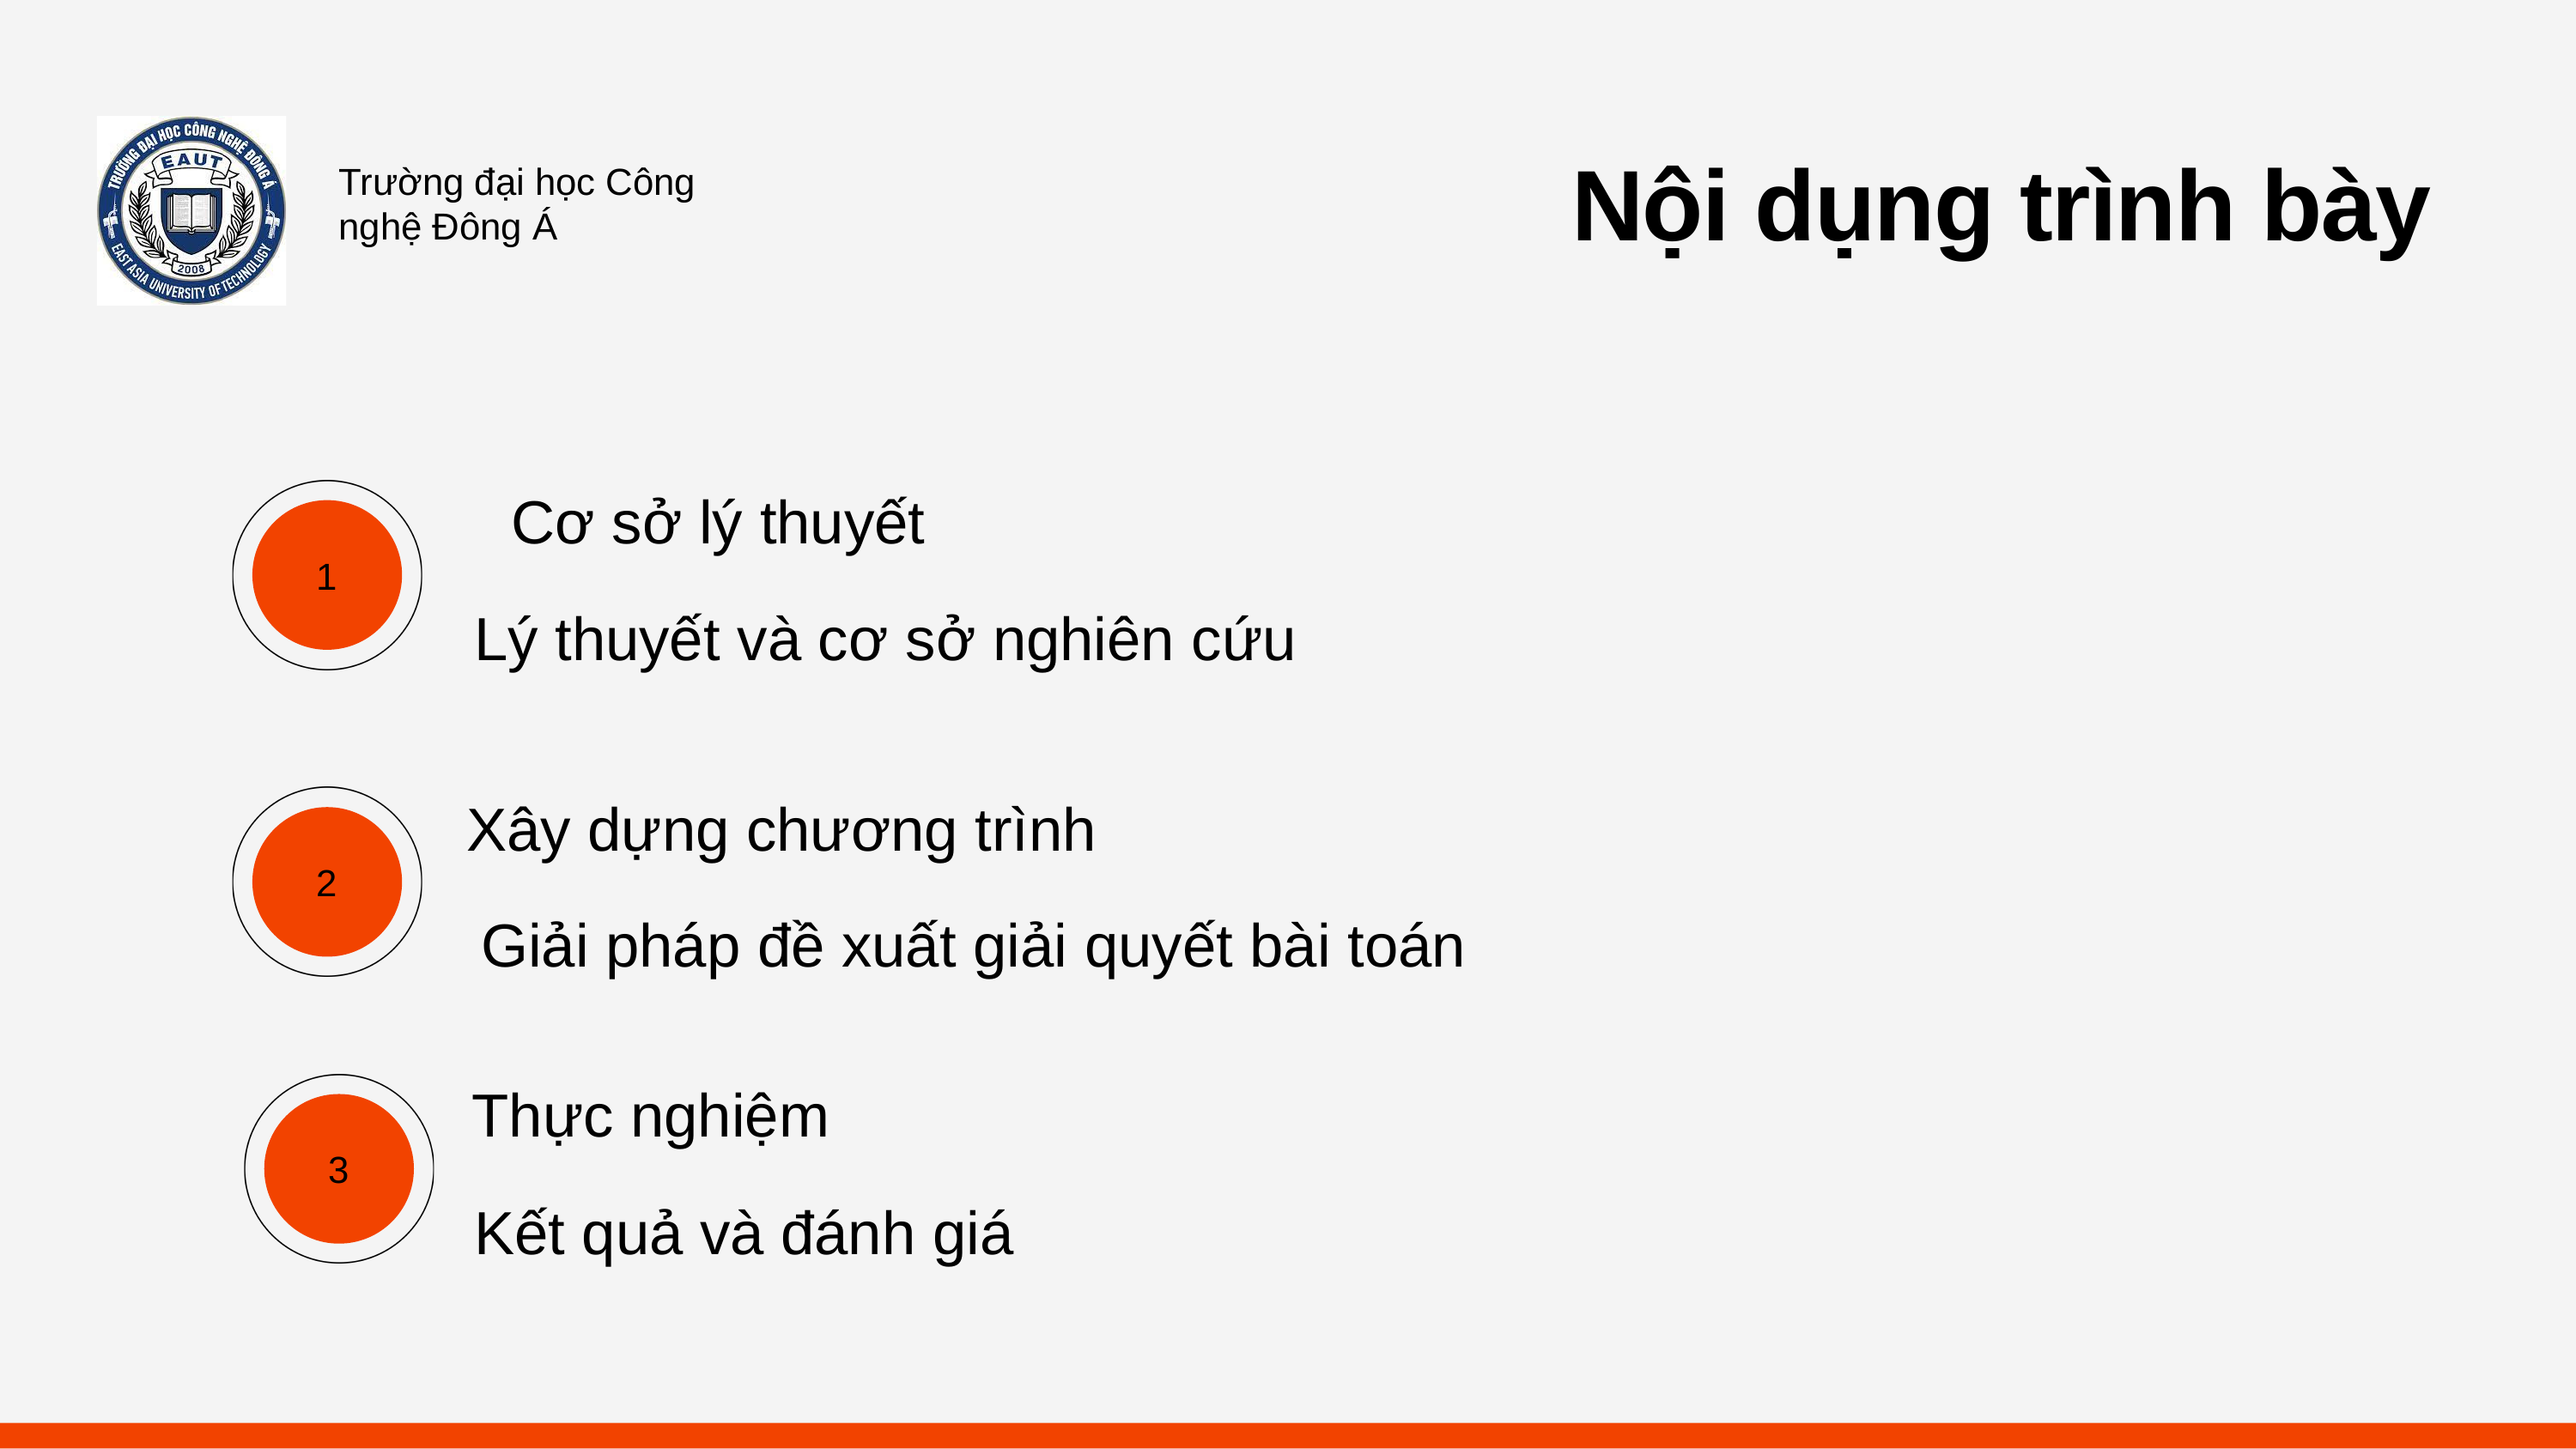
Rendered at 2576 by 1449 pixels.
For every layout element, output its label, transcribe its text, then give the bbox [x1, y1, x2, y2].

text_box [252, 806, 403, 957]
text_box Lý thuyết và cơ sở nghiên cứu [460, 587, 1328, 673]
text_box Cơ sở lý thuyết [460, 470, 977, 556]
text_box [232, 480, 422, 670]
text_box Kết quả và đánh giá [460, 1181, 1028, 1267]
text_box Nội dụng trình bày [1352, 141, 2432, 262]
text_box Giải pháp đề xuất giải quyết bài toán [448, 894, 1499, 979]
text_box Xây dựng chương trình [448, 777, 1115, 864]
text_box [264, 1094, 415, 1244]
text_box Trường đại học Công nghệ Đông Á [338, 157, 718, 248]
text_box Thực nghiệm [460, 1064, 841, 1149]
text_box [252, 500, 403, 651]
text_box [0, 1422, 2576, 1449]
text_box [244, 1074, 434, 1264]
text_box [232, 786, 422, 977]
text_box [96, 116, 287, 306]
